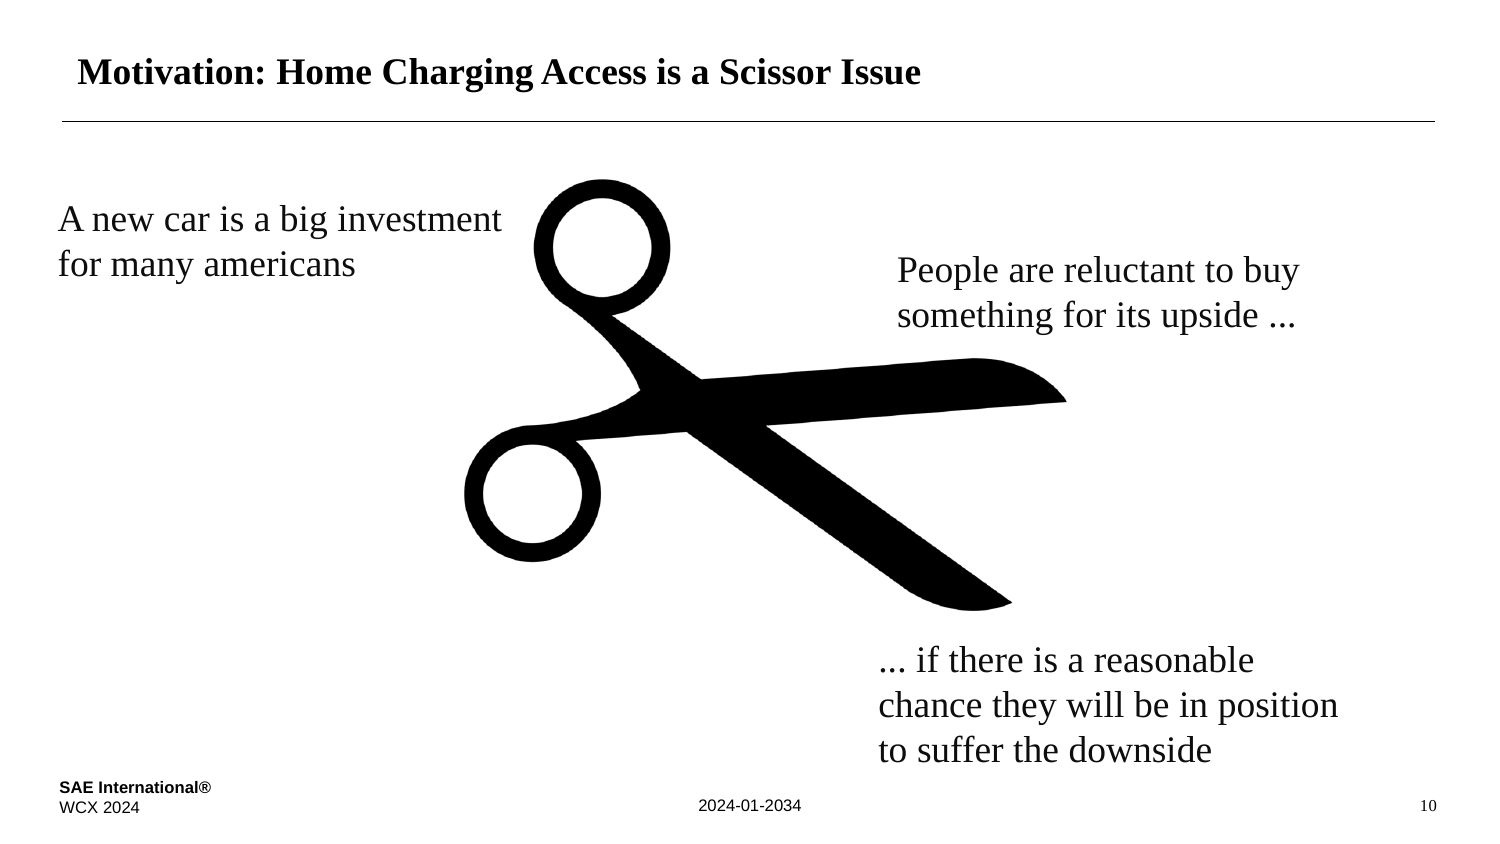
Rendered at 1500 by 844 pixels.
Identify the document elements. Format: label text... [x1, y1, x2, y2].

text_box People are reluctant to buy something for its upside ... [1141, 237, 1360, 342]
title Motivation: Home Charging Access is a Scissor Issue [62, 44, 1436, 111]
text_box ... if there is a reasonable chance they will be in position to suffer the downside [863, 627, 1360, 778]
picture [346, 125, 1187, 690]
text_box A new car is a big investment for many americans [42, 186, 520, 291]
